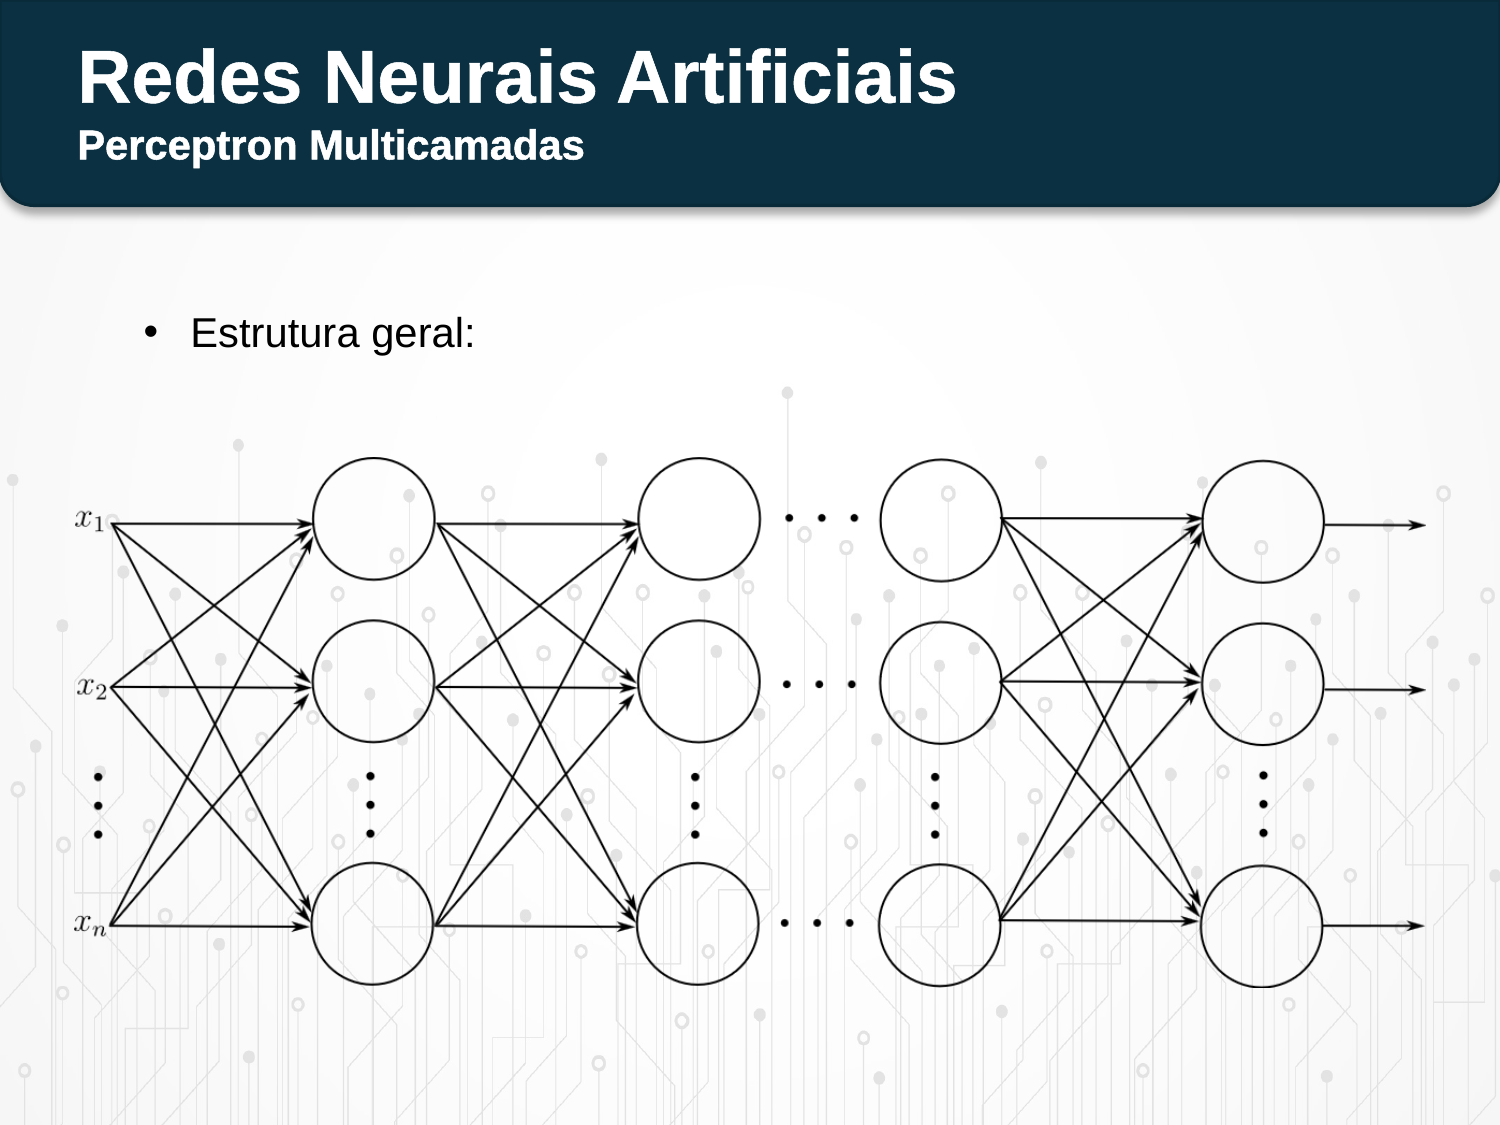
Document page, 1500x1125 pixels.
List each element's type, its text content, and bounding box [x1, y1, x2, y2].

text_box Estrutura geral: [128, 298, 1371, 364]
picture [73, 457, 1427, 989]
text_box [0, 0, 1500, 208]
text_box Redes Neurais Artificiais Perceptron Multicamadas [62, 20, 974, 175]
